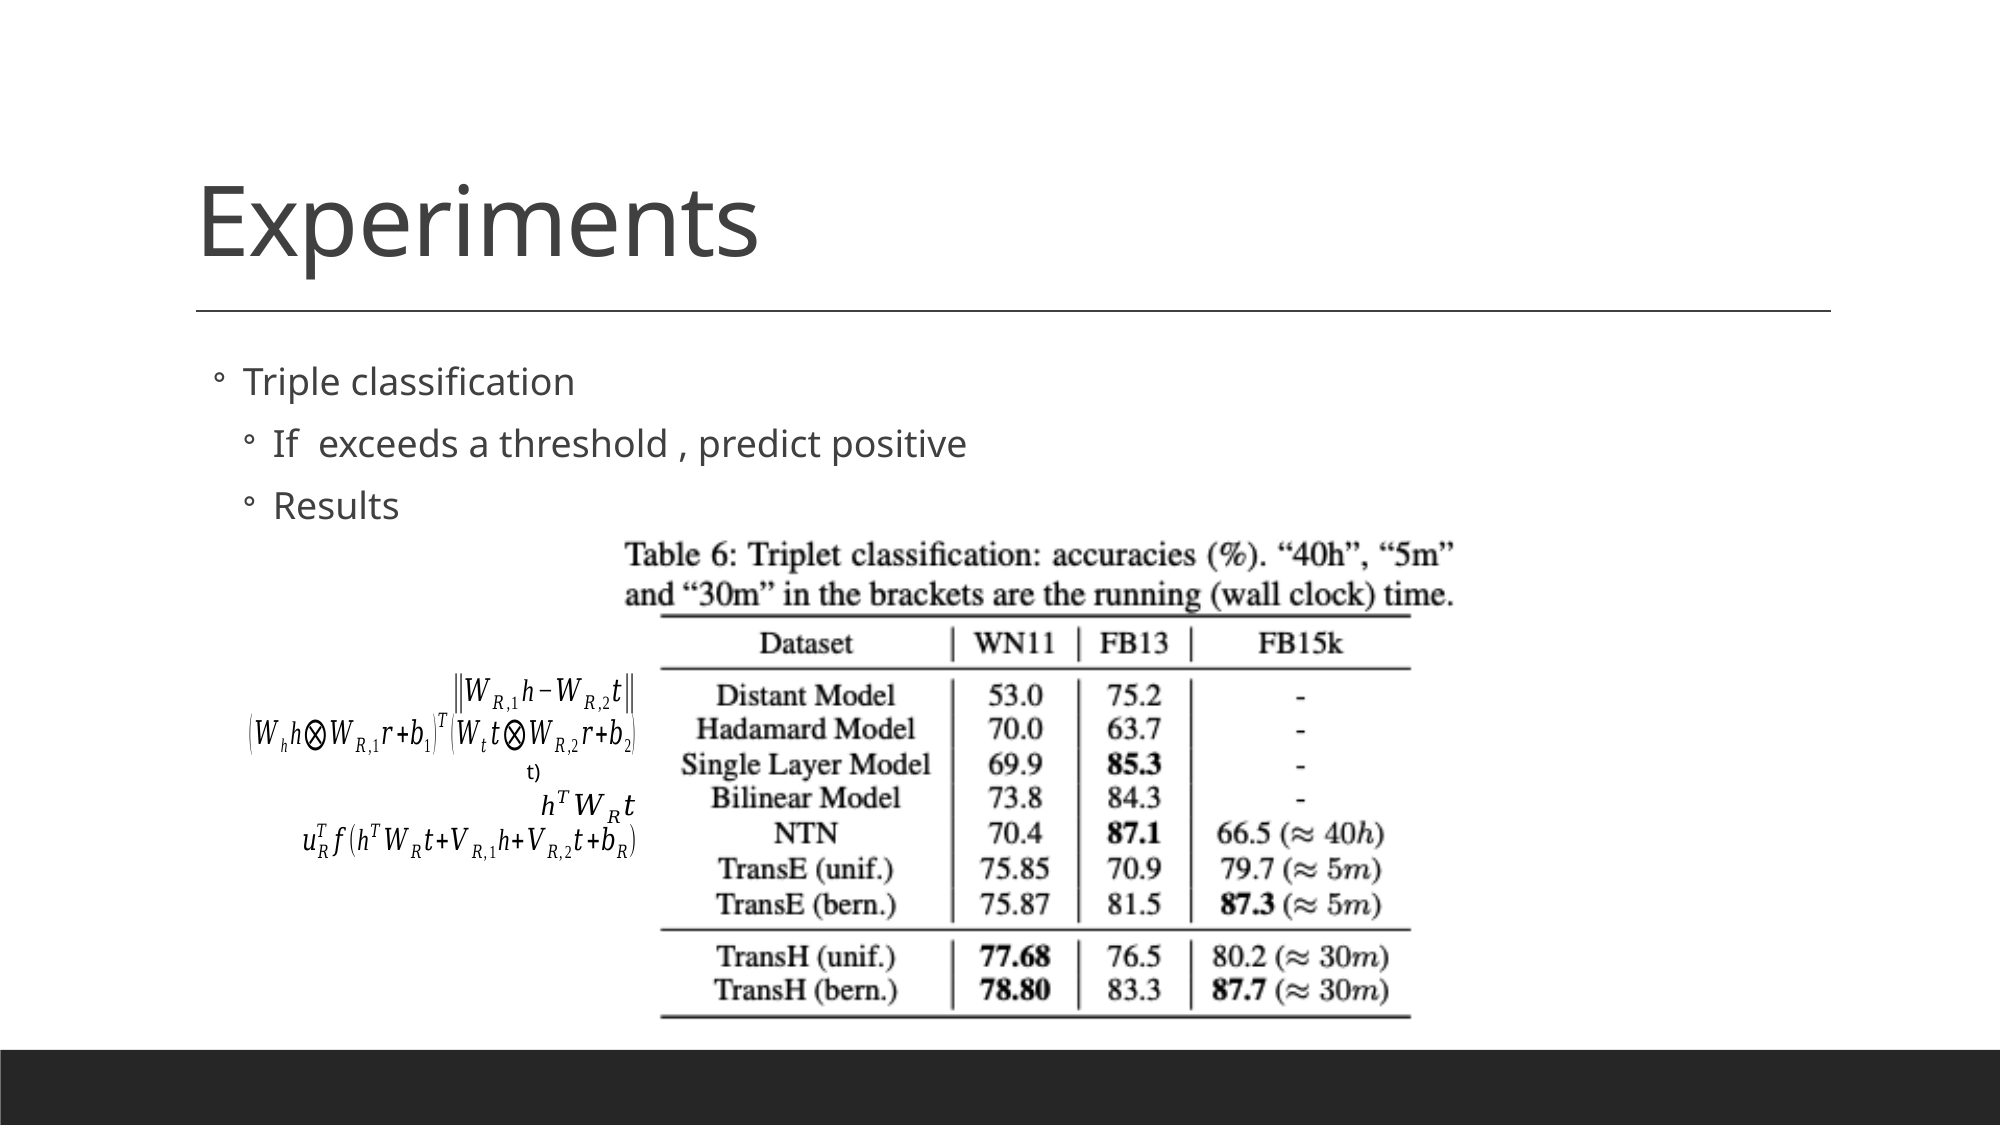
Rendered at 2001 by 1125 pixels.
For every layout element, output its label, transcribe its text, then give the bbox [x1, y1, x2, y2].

title Experiments [180, 47, 1830, 285]
picture [616, 515, 1470, 1025]
